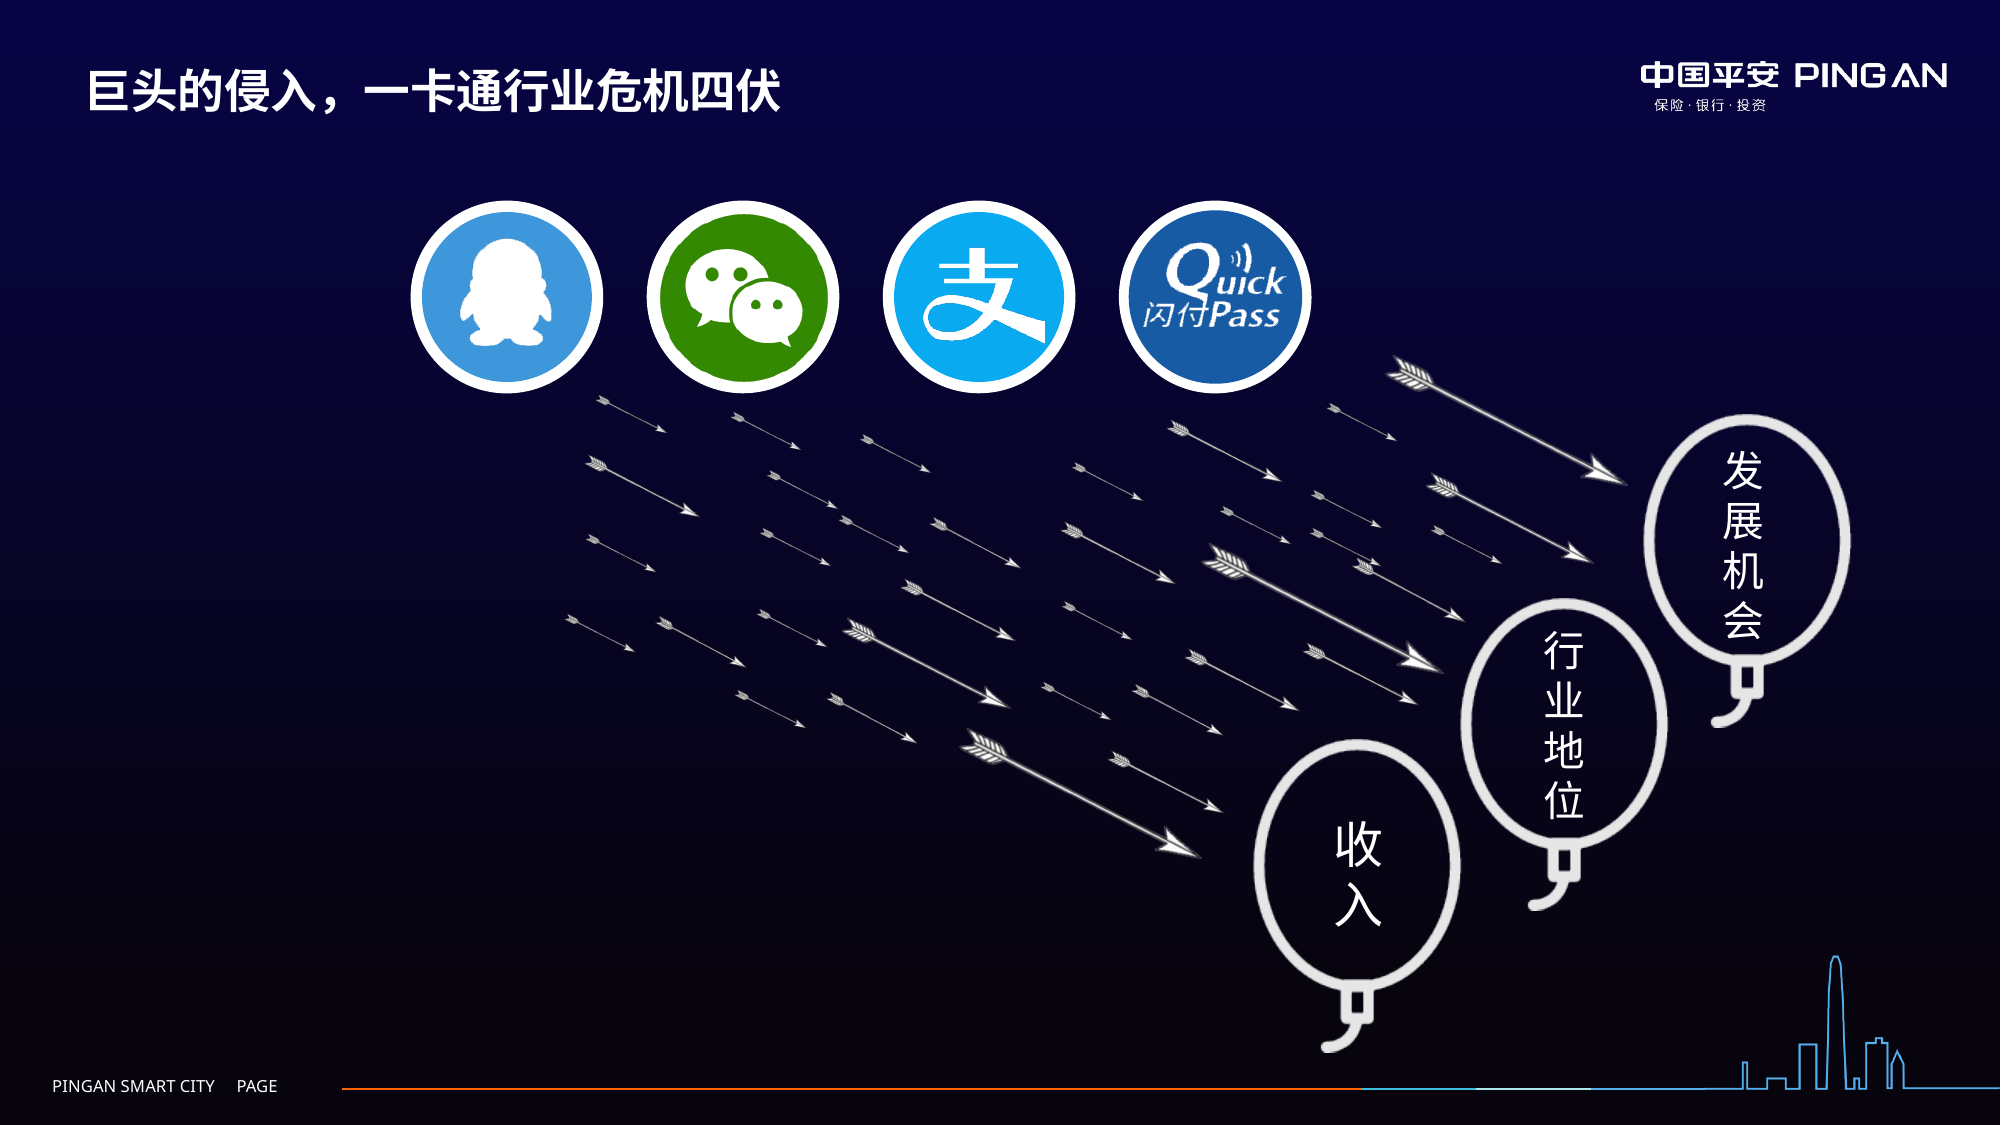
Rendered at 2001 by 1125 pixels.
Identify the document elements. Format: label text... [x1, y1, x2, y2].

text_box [1107, 189, 1324, 406]
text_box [635, 189, 851, 405]
picture [719, 405, 812, 459]
picture [574, 525, 668, 581]
picture [749, 461, 1035, 581]
picture [1061, 453, 1154, 510]
picture [849, 425, 942, 482]
picture [1050, 592, 1144, 649]
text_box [398, 189, 615, 406]
picture [1641, 61, 1947, 112]
picture [342, 325, 2000, 1090]
picture [1149, 406, 1300, 497]
picture [567, 440, 718, 532]
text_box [871, 189, 1088, 405]
picture [585, 397, 678, 442]
list 巨头的侵入，一卡通行业危机四伏 [69, 61, 894, 157]
